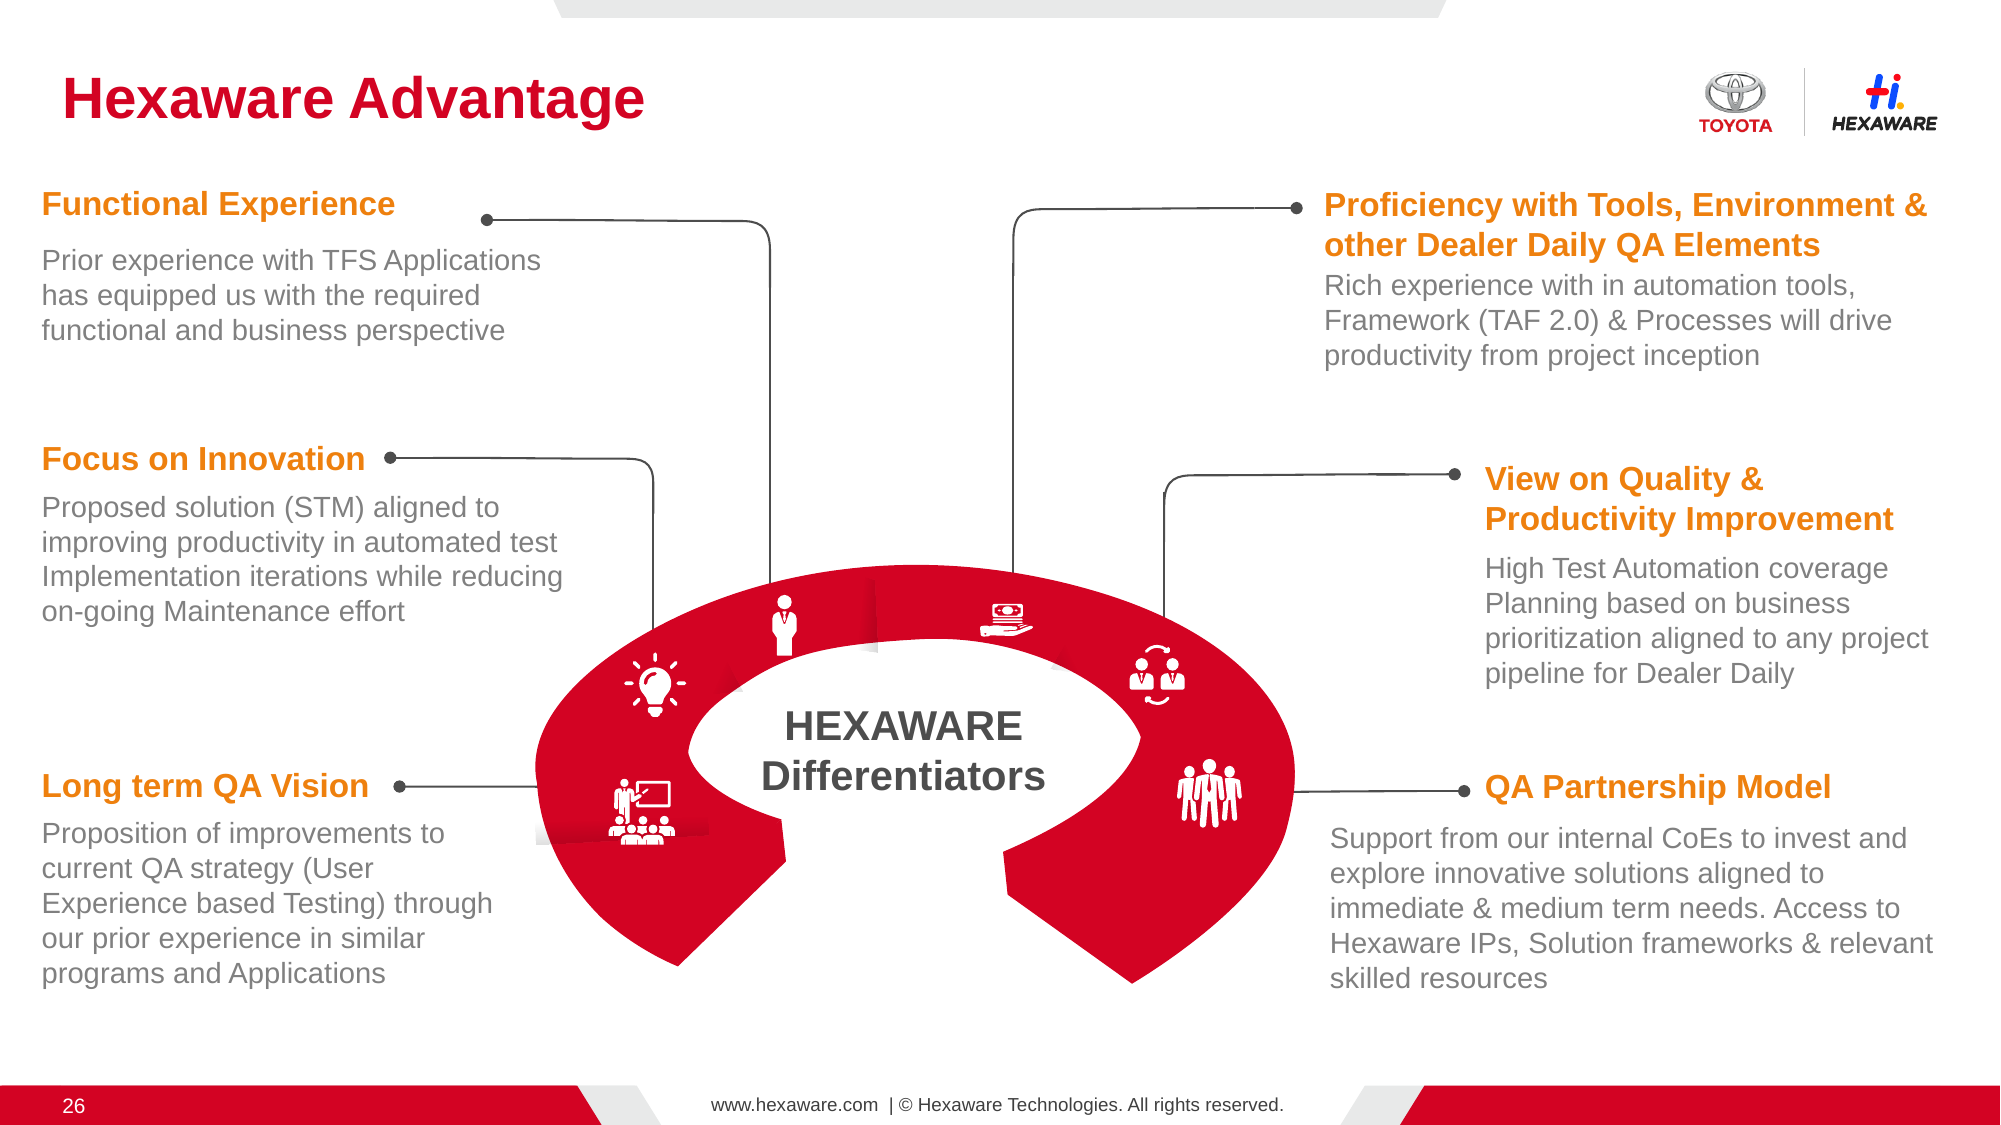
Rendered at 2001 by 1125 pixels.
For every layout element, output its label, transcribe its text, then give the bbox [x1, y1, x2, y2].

text_box Focus on Innovation [26, 429, 403, 480]
text_box QA Partnership Model [1470, 757, 1981, 812]
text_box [526, 546, 1335, 988]
text_box Rich experience with in automation tools, Framework (TAF 2.0) & Processes will drive productivity from project inception [1465, 258, 1998, 379]
text_box [474, 786, 526, 796]
picture [1694, 61, 1777, 142]
text_box Long term QA Vision [26, 756, 474, 806]
text_box Proposed solution (STM) aligned to improving productivity in automated test Implementation iterations while reducing on-going Maintenance effort [26, 480, 390, 636]
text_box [979, 603, 1033, 637]
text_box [1176, 758, 1242, 828]
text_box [608, 778, 676, 845]
text_box Proposition of improvements to current QA strategy (User Experience based Testing) through our prior experience in similar programs and Applications [26, 806, 522, 997]
text_box High Test Automation coverage Planning based on business prioritization aligned to any project pipeline for Dealer Daily [1470, 541, 1981, 697]
text_box Support from our internal CoEs to invest and explore innovative solutions aligned to immediate & medium term needs. Access to Hexaware IPs, Solution frameworks & relevant skilled resources [1315, 812, 1981, 1002]
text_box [1129, 644, 1185, 705]
text_box View on Quality & Productivity Improvement [1470, 450, 1941, 541]
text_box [772, 594, 797, 656]
text_box Proficiency with Tools, Environment & other Dealer Daily QA Elements [1309, 176, 1981, 258]
text_box Prior experience with TFS Applications has equipped us with the required functional and business perspective [26, 233, 486, 354]
text_box Functional Experience [26, 174, 474, 230]
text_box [390, 457, 526, 642]
title Hexaware Advantage [62, 71, 1668, 132]
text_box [1013, 208, 1465, 859]
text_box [486, 219, 771, 605]
